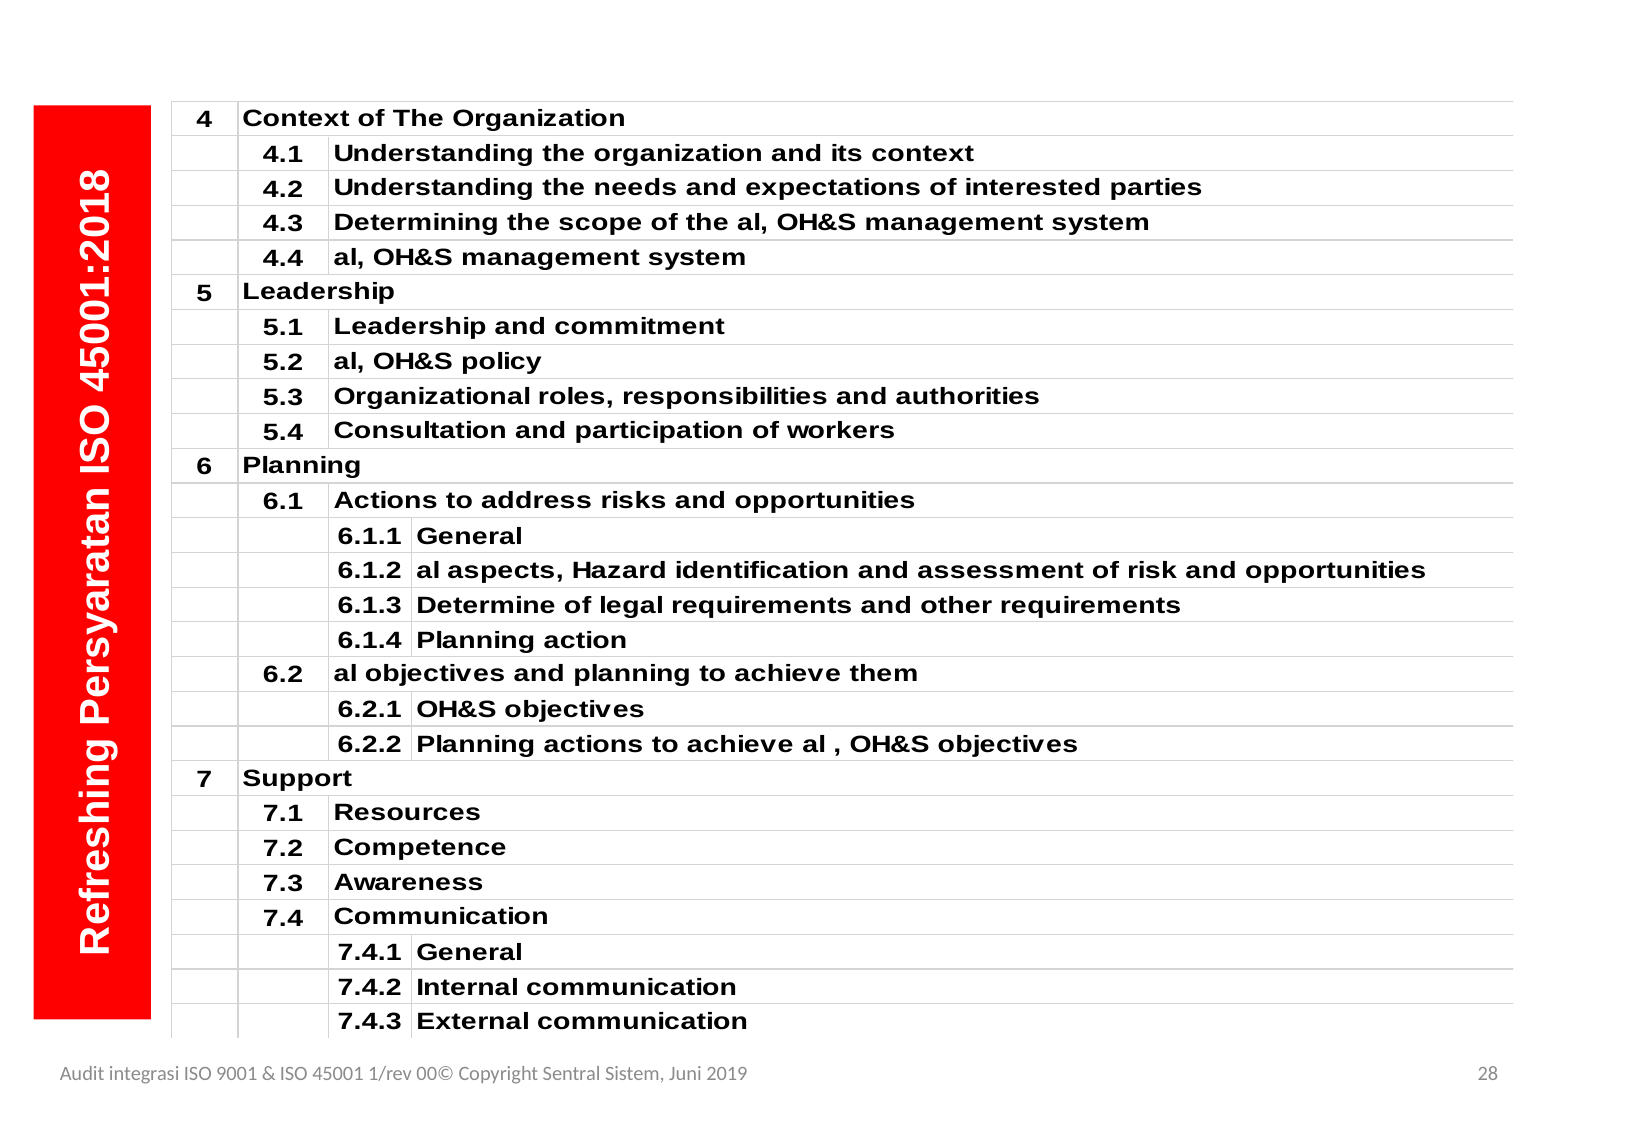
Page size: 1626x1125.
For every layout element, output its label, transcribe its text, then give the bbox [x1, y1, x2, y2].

slide_number 28 [1147, 1042, 1514, 1103]
footer Audit integrasi ISO 9001 & ISO 45001 1/rev 00© Copyright Sentral Sistem, Juni 2019 [44, 1042, 1087, 1103]
picture [170, 100, 1514, 1039]
text_box Refreshing Persyaratan ISO 45001:2018 [33, 104, 152, 1020]
